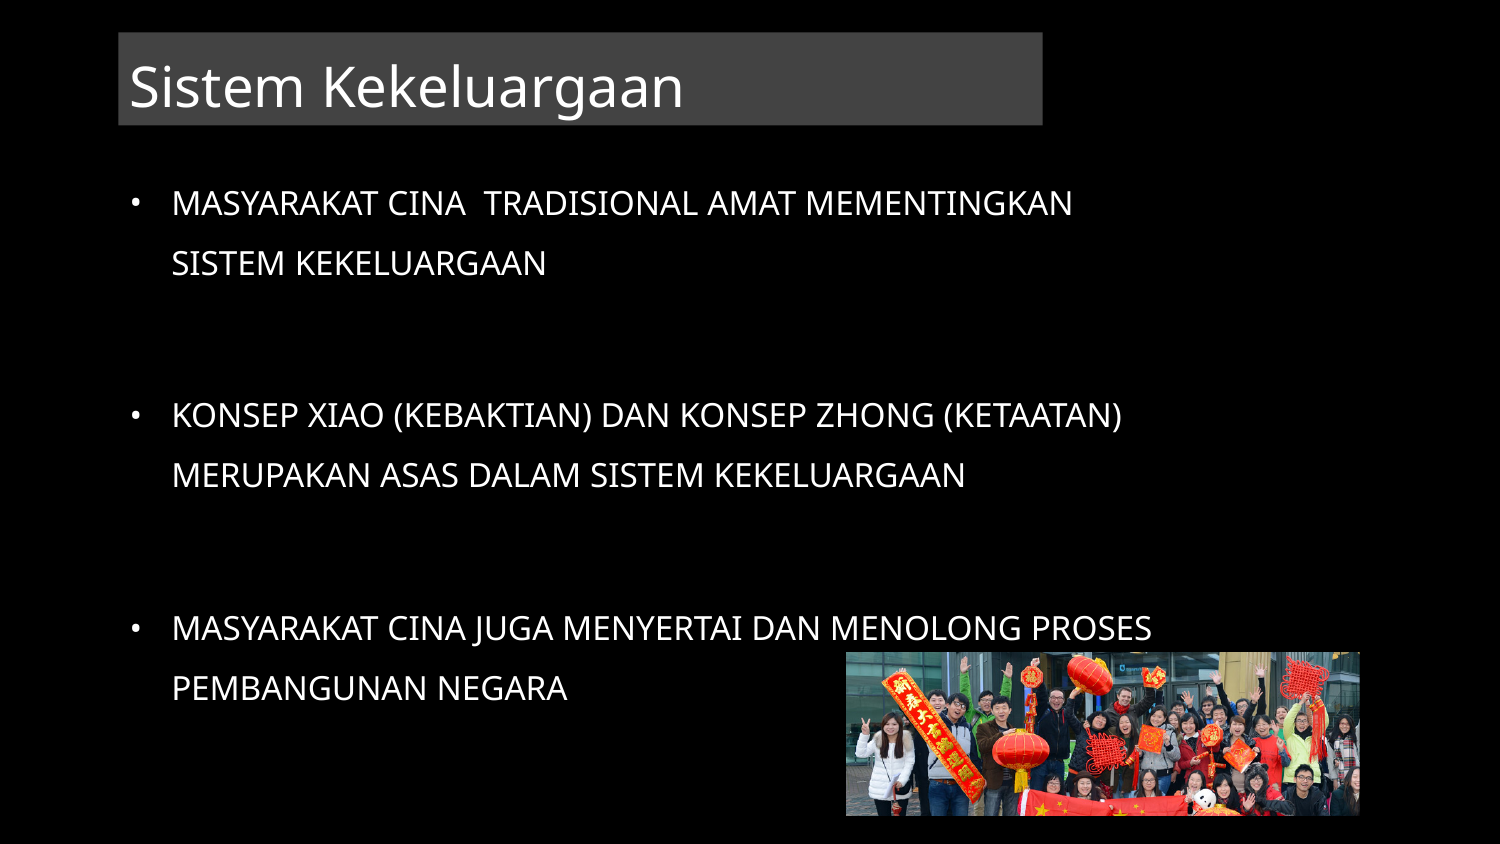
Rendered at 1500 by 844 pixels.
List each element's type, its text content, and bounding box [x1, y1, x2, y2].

title Sistem Kekeluargaan [118, 32, 1043, 126]
picture [730, 623, 1360, 816]
subtitle MASYARAKAT CINA TRADISIONAL AMAT MEMENTINGKAN SISTEM KEKELUARGAAN KONSEP XIAO (KEBAKTIAN) DAN KONSEP ZHONG (KETAATAN) MERUPAKAN ASAS DALAM SISTEM KEKELUARGAAN MASYARAKAT CINA JUGA MENYERTAI DAN MENOLONG PROSES PEMBANGUNAN NEGARA [118, 156, 1186, 688]
